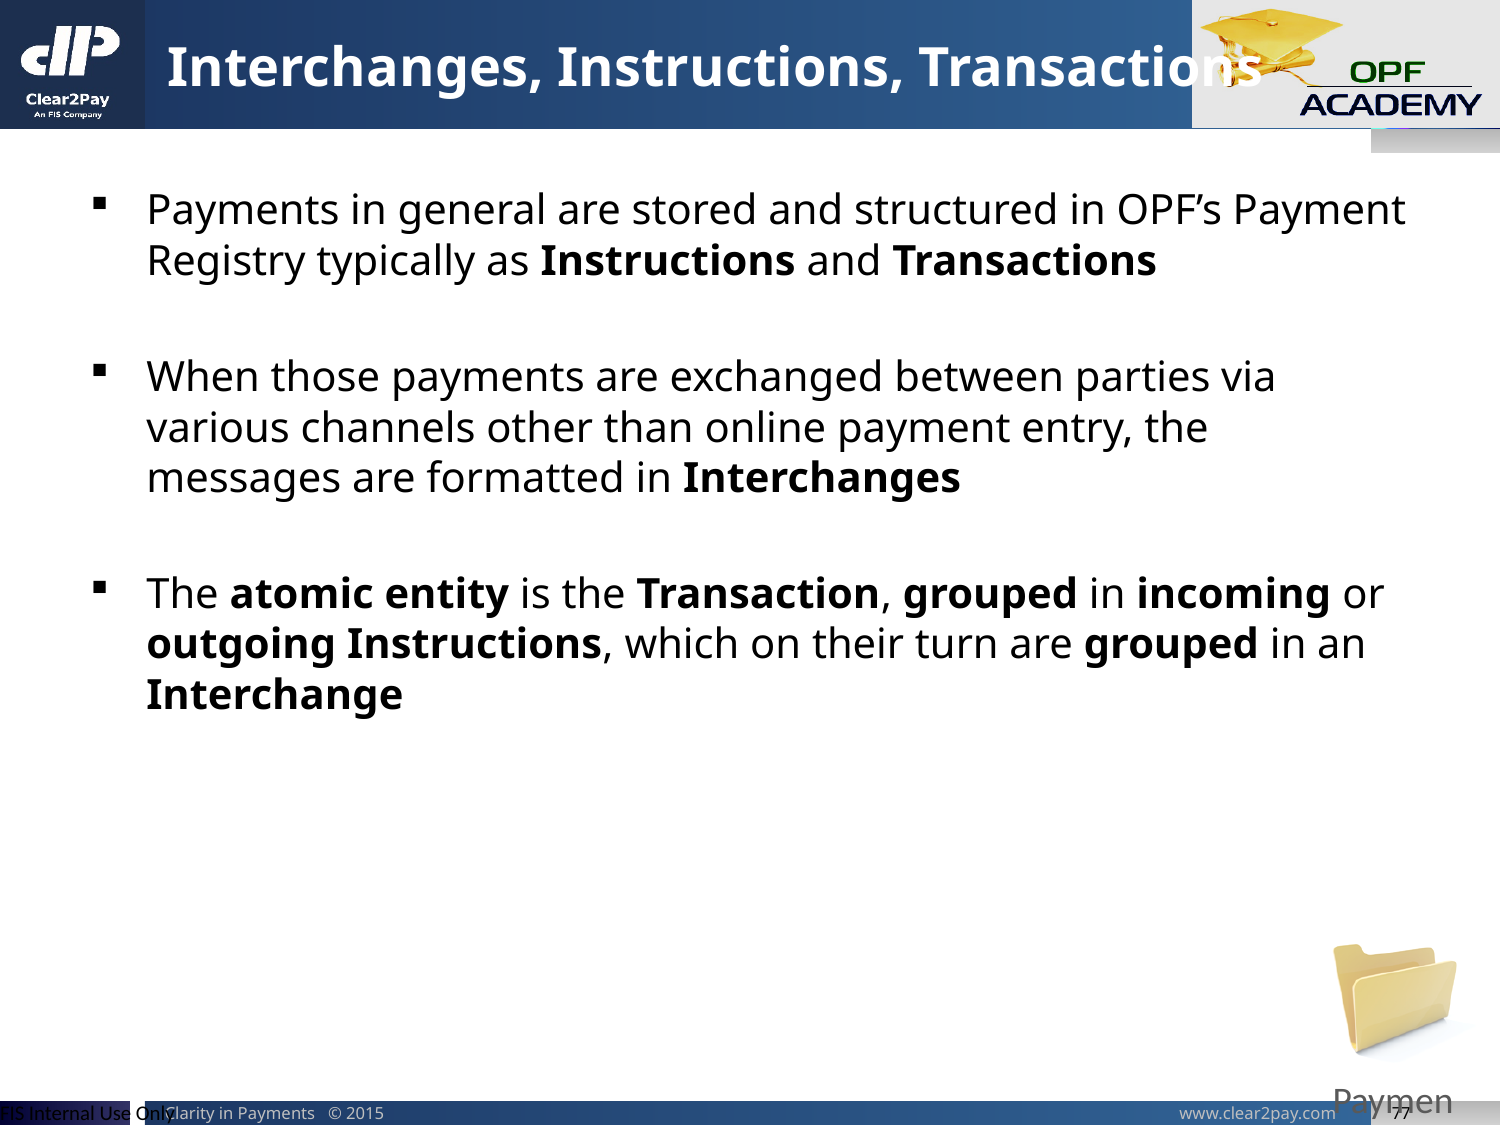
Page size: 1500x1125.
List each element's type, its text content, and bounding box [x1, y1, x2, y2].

list Payments in general are stored and structured in OPF’s Payment Registry typically as Instructions and Transactions When those payments are exchanged between parties via various channels other than online payment entry, the messages are formatted in Interchanges The atomic entity is the Transaction, grouped in incoming or outgoing Instructions, which on their turn are grouped in an Interchange [75, 175, 1425, 1067]
picture [0, 0, 145, 129]
picture [1372, 0, 1500, 129]
title Interchanges, Instructions, Transactions [152, 0, 1372, 129]
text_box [1311, 934, 1488, 1108]
